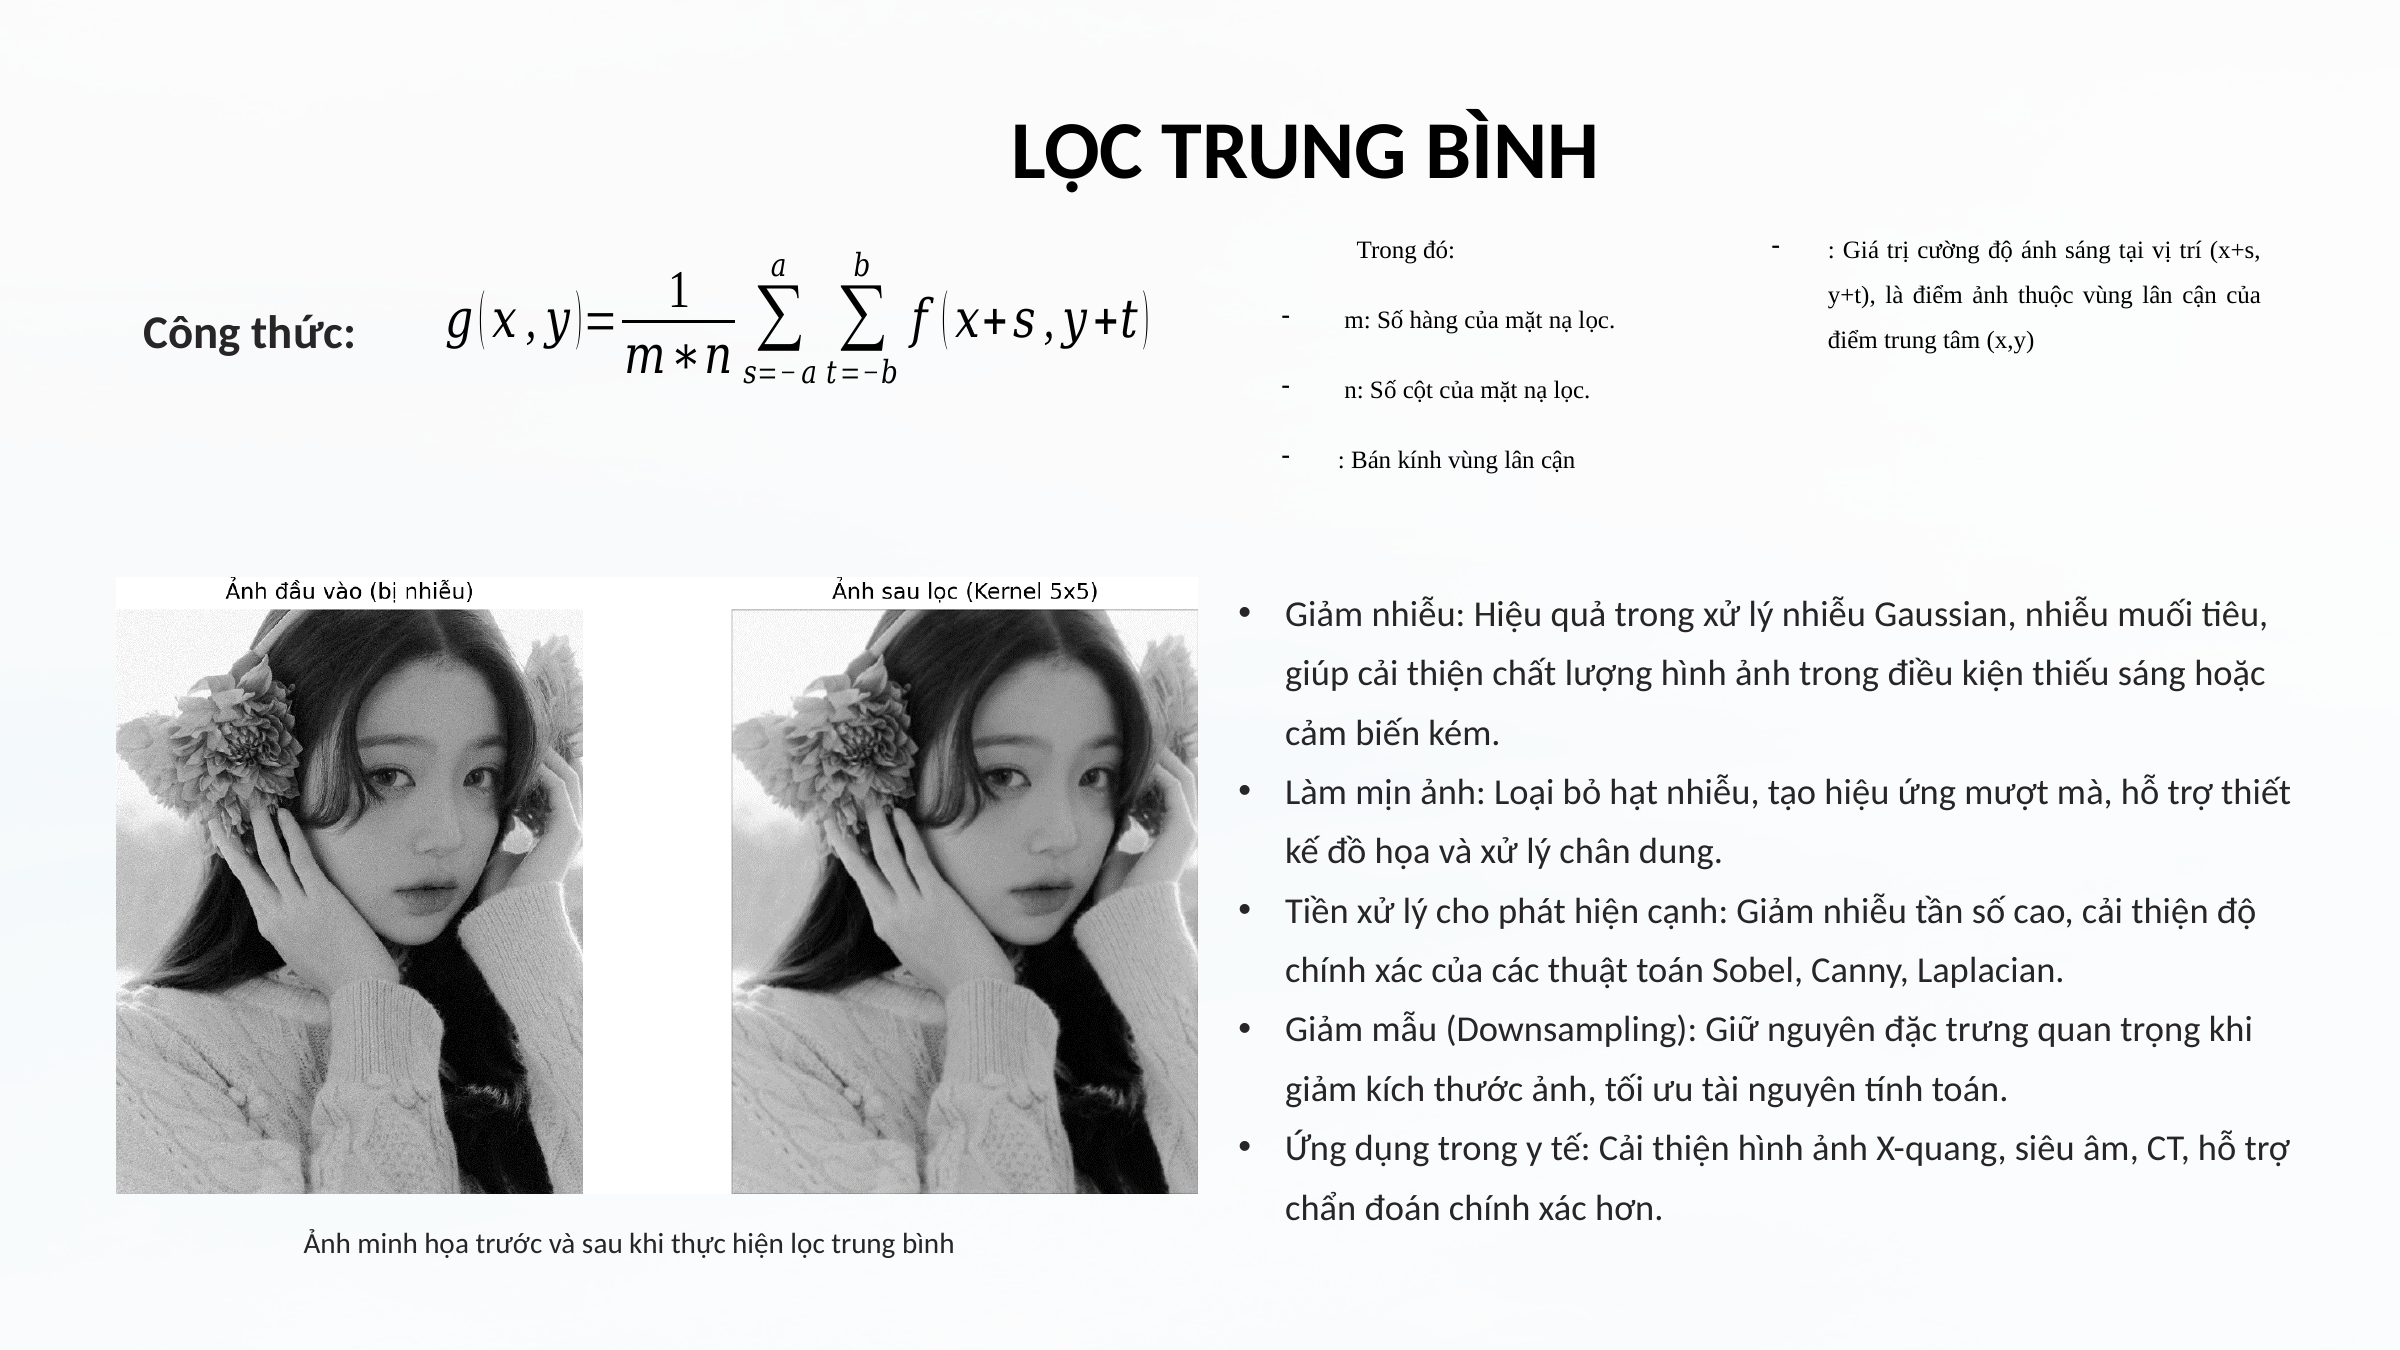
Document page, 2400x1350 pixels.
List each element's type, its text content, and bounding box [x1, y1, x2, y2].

text_box Giảm nhiễu: Hiệu quả trong xử lý nhiễu Gaussian, nhiễu muối tiêu, giúp cải thiện chất lượng hình ảnh trong điều kiện thiếu sáng hoặc cảm biến kém. Làm mịn ảnh: Loại bỏ hạt nhiễu, tạo hiệu ứng mượt mà, hỗ trợ thiết kế đồ họa và xử lý chân dung. Tiền xử lý cho phát hiện cạnh: Giảm nhiễu tần số cao, cải thiện độ chính xác của các thuật toán Sobel, Canny, Laplacian. Giảm mẫu (Downsampling): Giữ nguyên đặc trưng quan trọng khi giảm kích thước ảnh, tối ưu tài nguyên tính toán. Ứng dụng trong y tế: Cải thiện hình ảnh X-quang, siêu âm, CT, hỗ trợ chẩn đoán chính xác hơn. [1238, 559, 2305, 1243]
text_box Ảnh minh họa trước và sau khi thực hiện lọc trung bình [303, 1200, 1080, 1260]
picture [116, 577, 1198, 1195]
text_box Công thức: [143, 299, 368, 359]
text_box LỌC TRUNG BÌNH [1010, 91, 2132, 196]
